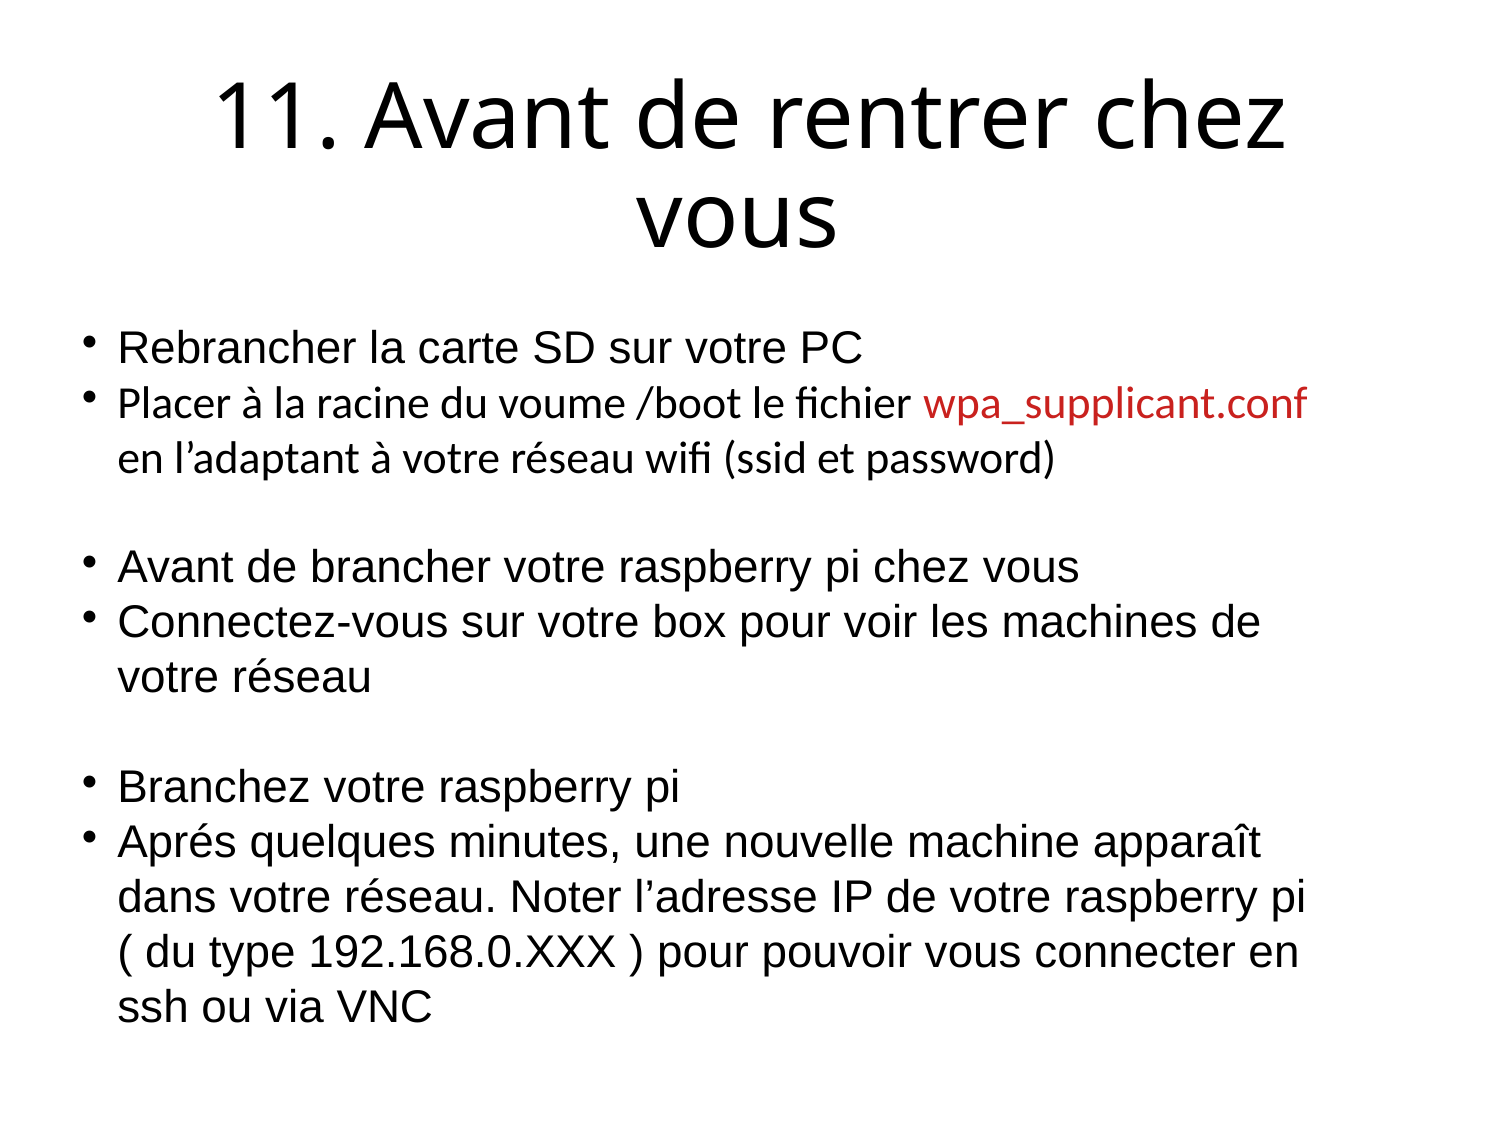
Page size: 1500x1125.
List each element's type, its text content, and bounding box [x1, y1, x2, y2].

text_box 11. Avant de rentrer chez vous [103, 59, 1397, 278]
text_box Rebrancher la carte SD sur votre PC Placer à la racine du voume /boot le fichier wpa_supplicant.conf en l’adaptant à votre réseau wifi (ssid et password) Avant de brancher votre raspberry pi chez vous Connectez-vous sur votre box pour voir les machines de votre réseau Branchez votre raspberry pi Aprés quelques minutes, une nouvelle machine apparaît dans votre réseau. Noter l’adresse IP de votre raspberry pi ( du type 192.168.0.XXX ) pour pouvoir vous connecter en ssh ou via VNC [67, 309, 1336, 1082]
